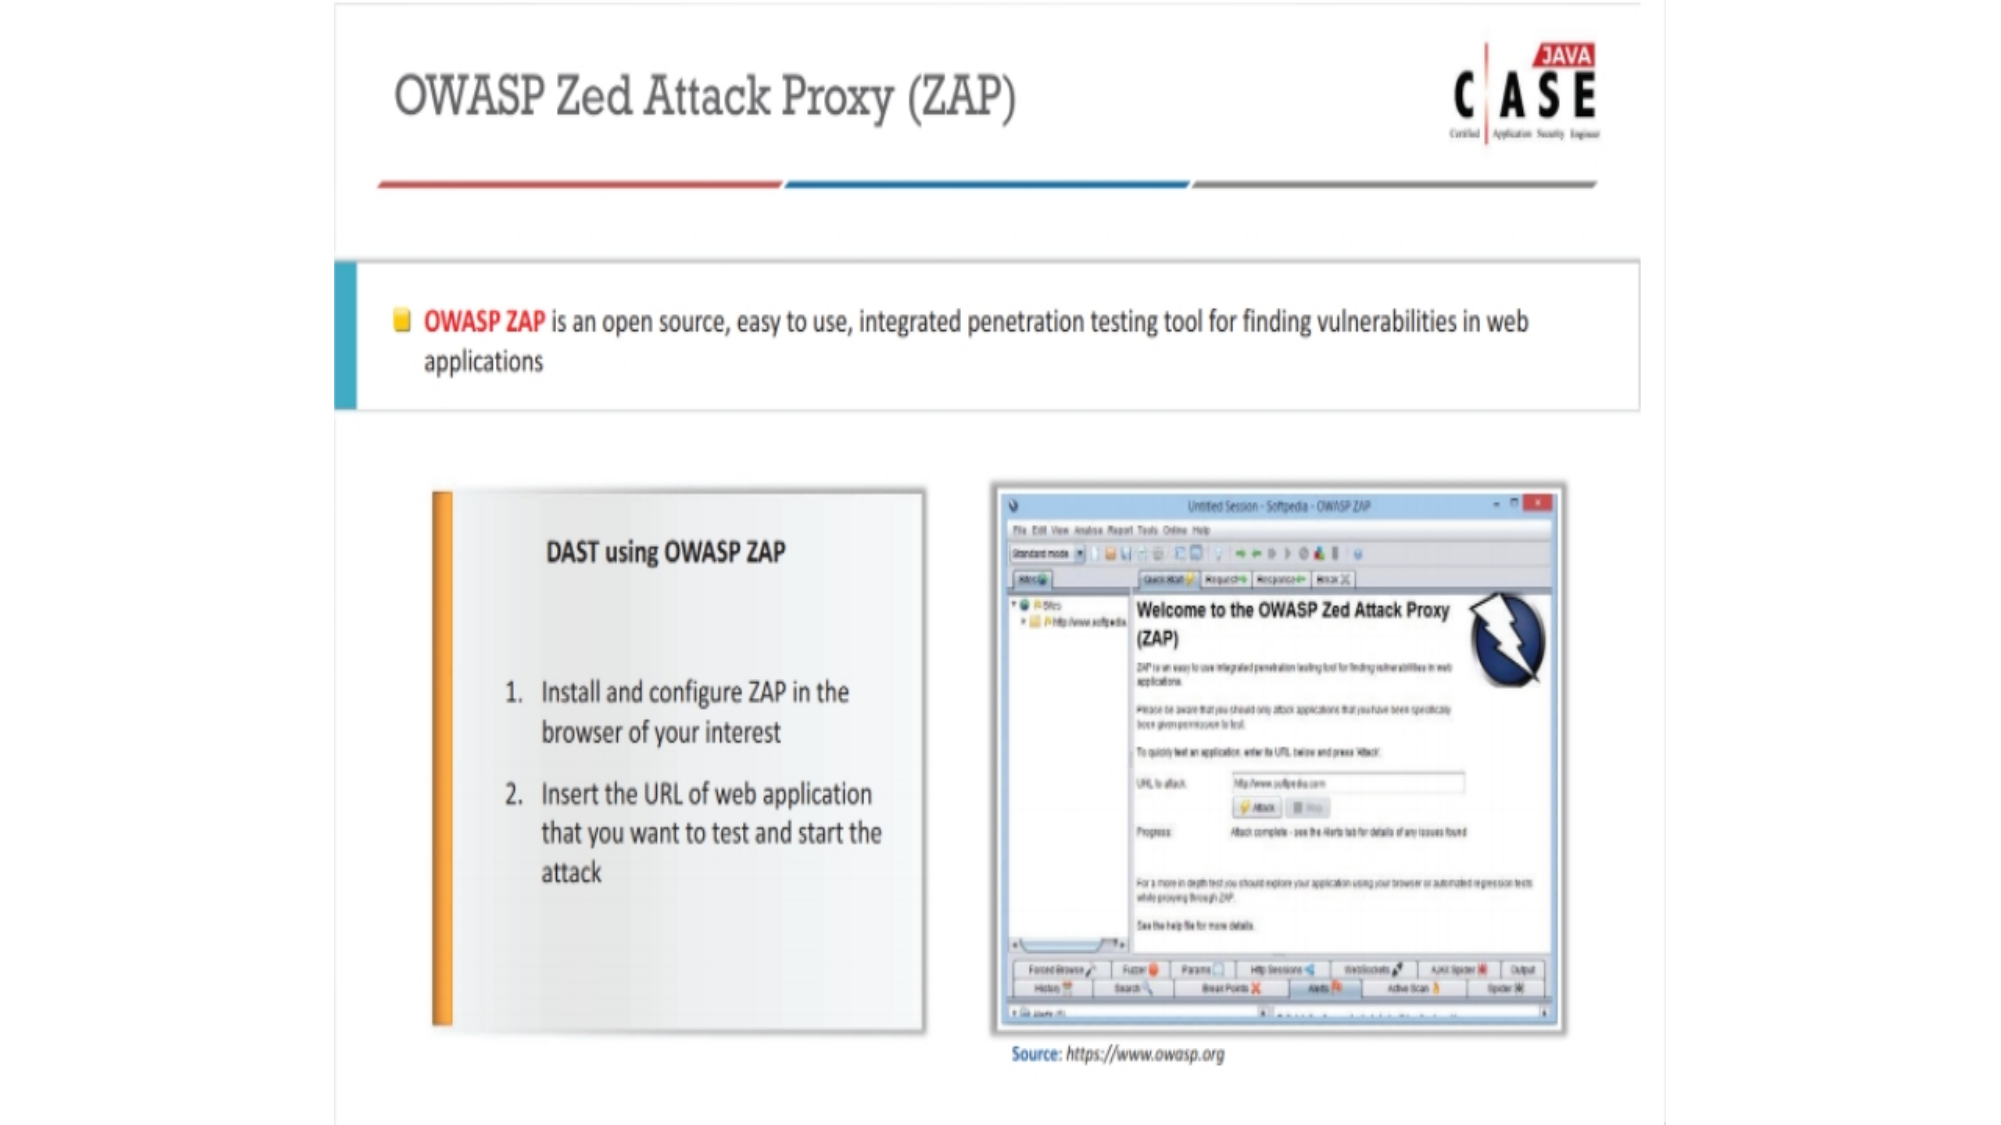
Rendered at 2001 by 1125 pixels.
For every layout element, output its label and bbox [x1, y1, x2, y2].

picture [333, 0, 1667, 1125]
